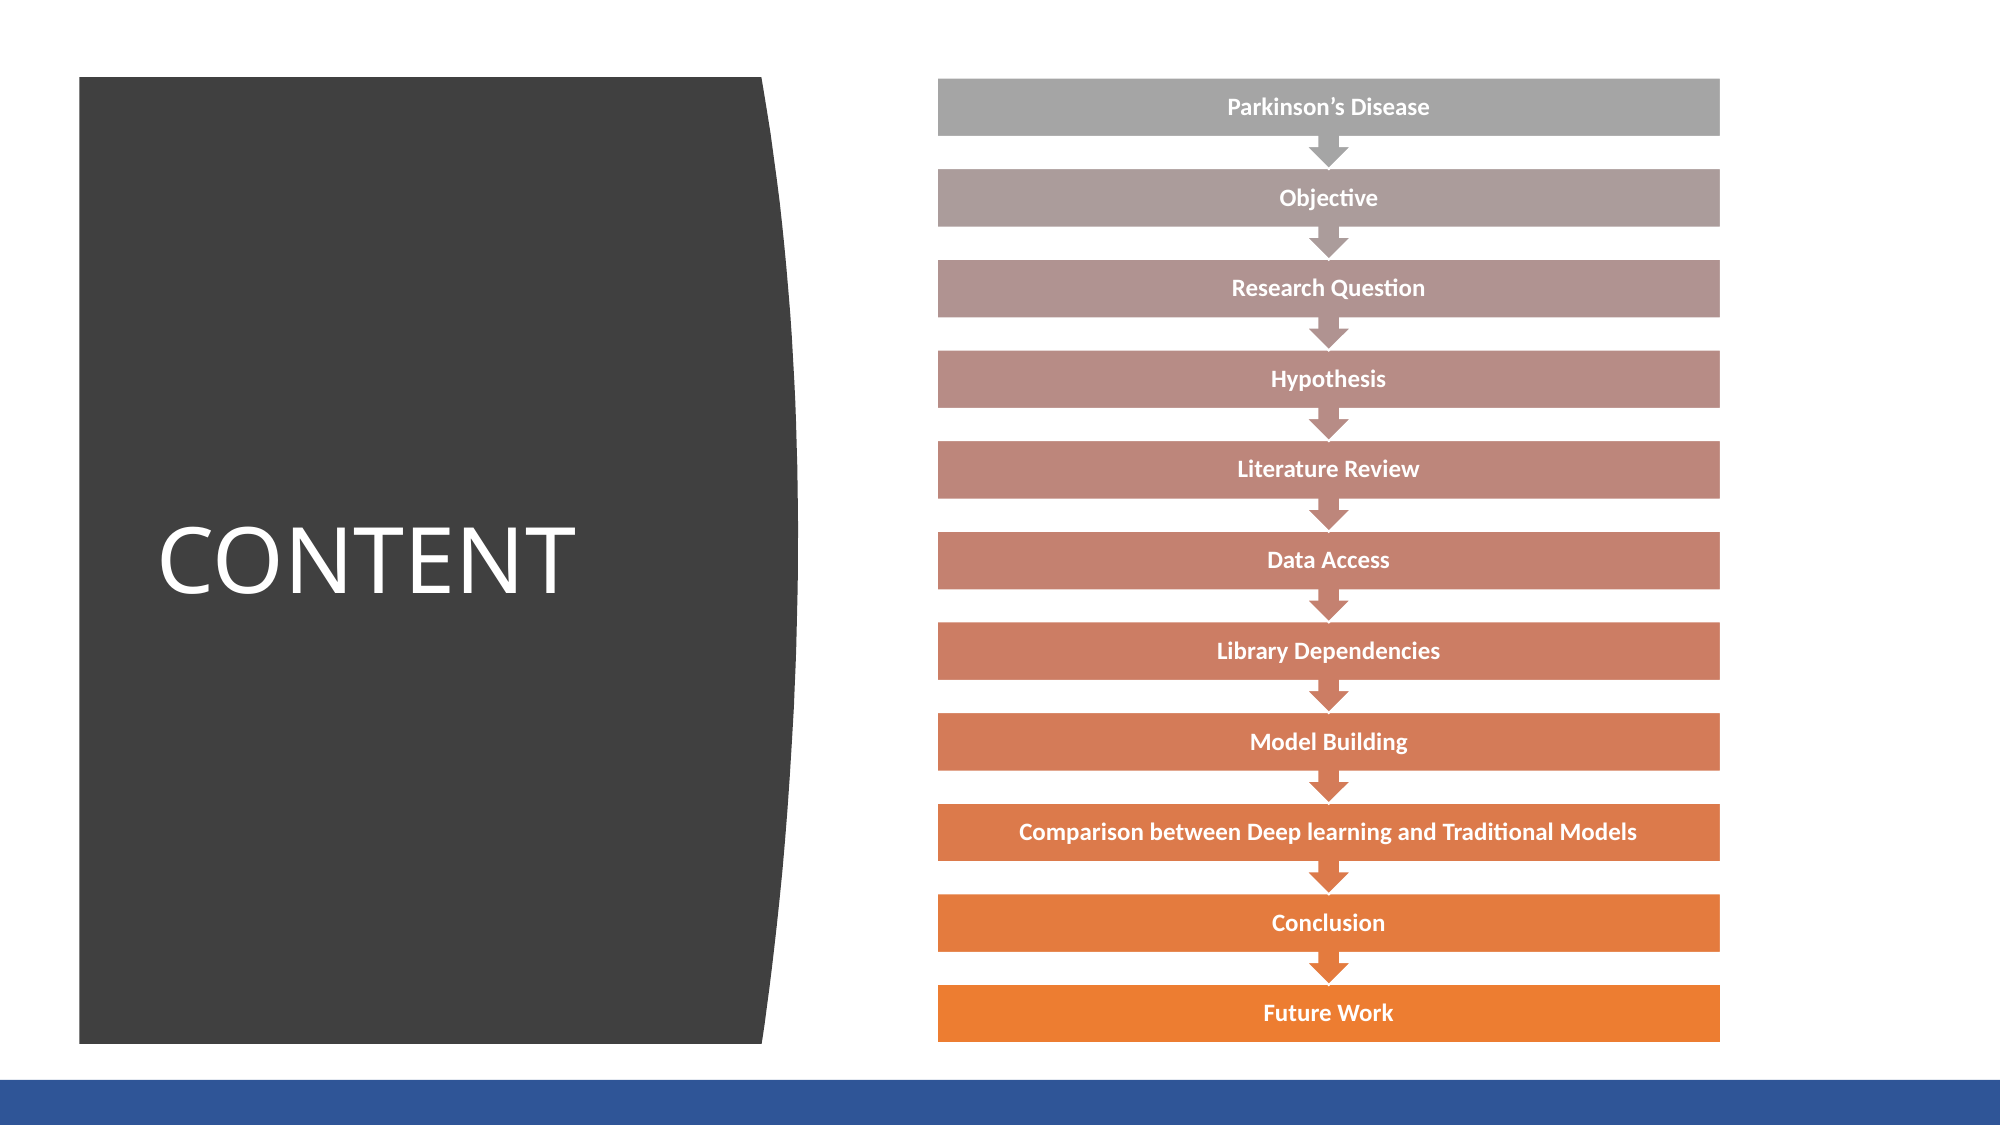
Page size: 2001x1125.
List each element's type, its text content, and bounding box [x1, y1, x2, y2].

text_box [78, 76, 800, 1045]
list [936, 77, 1721, 1044]
title CONTENT [141, 166, 702, 953]
